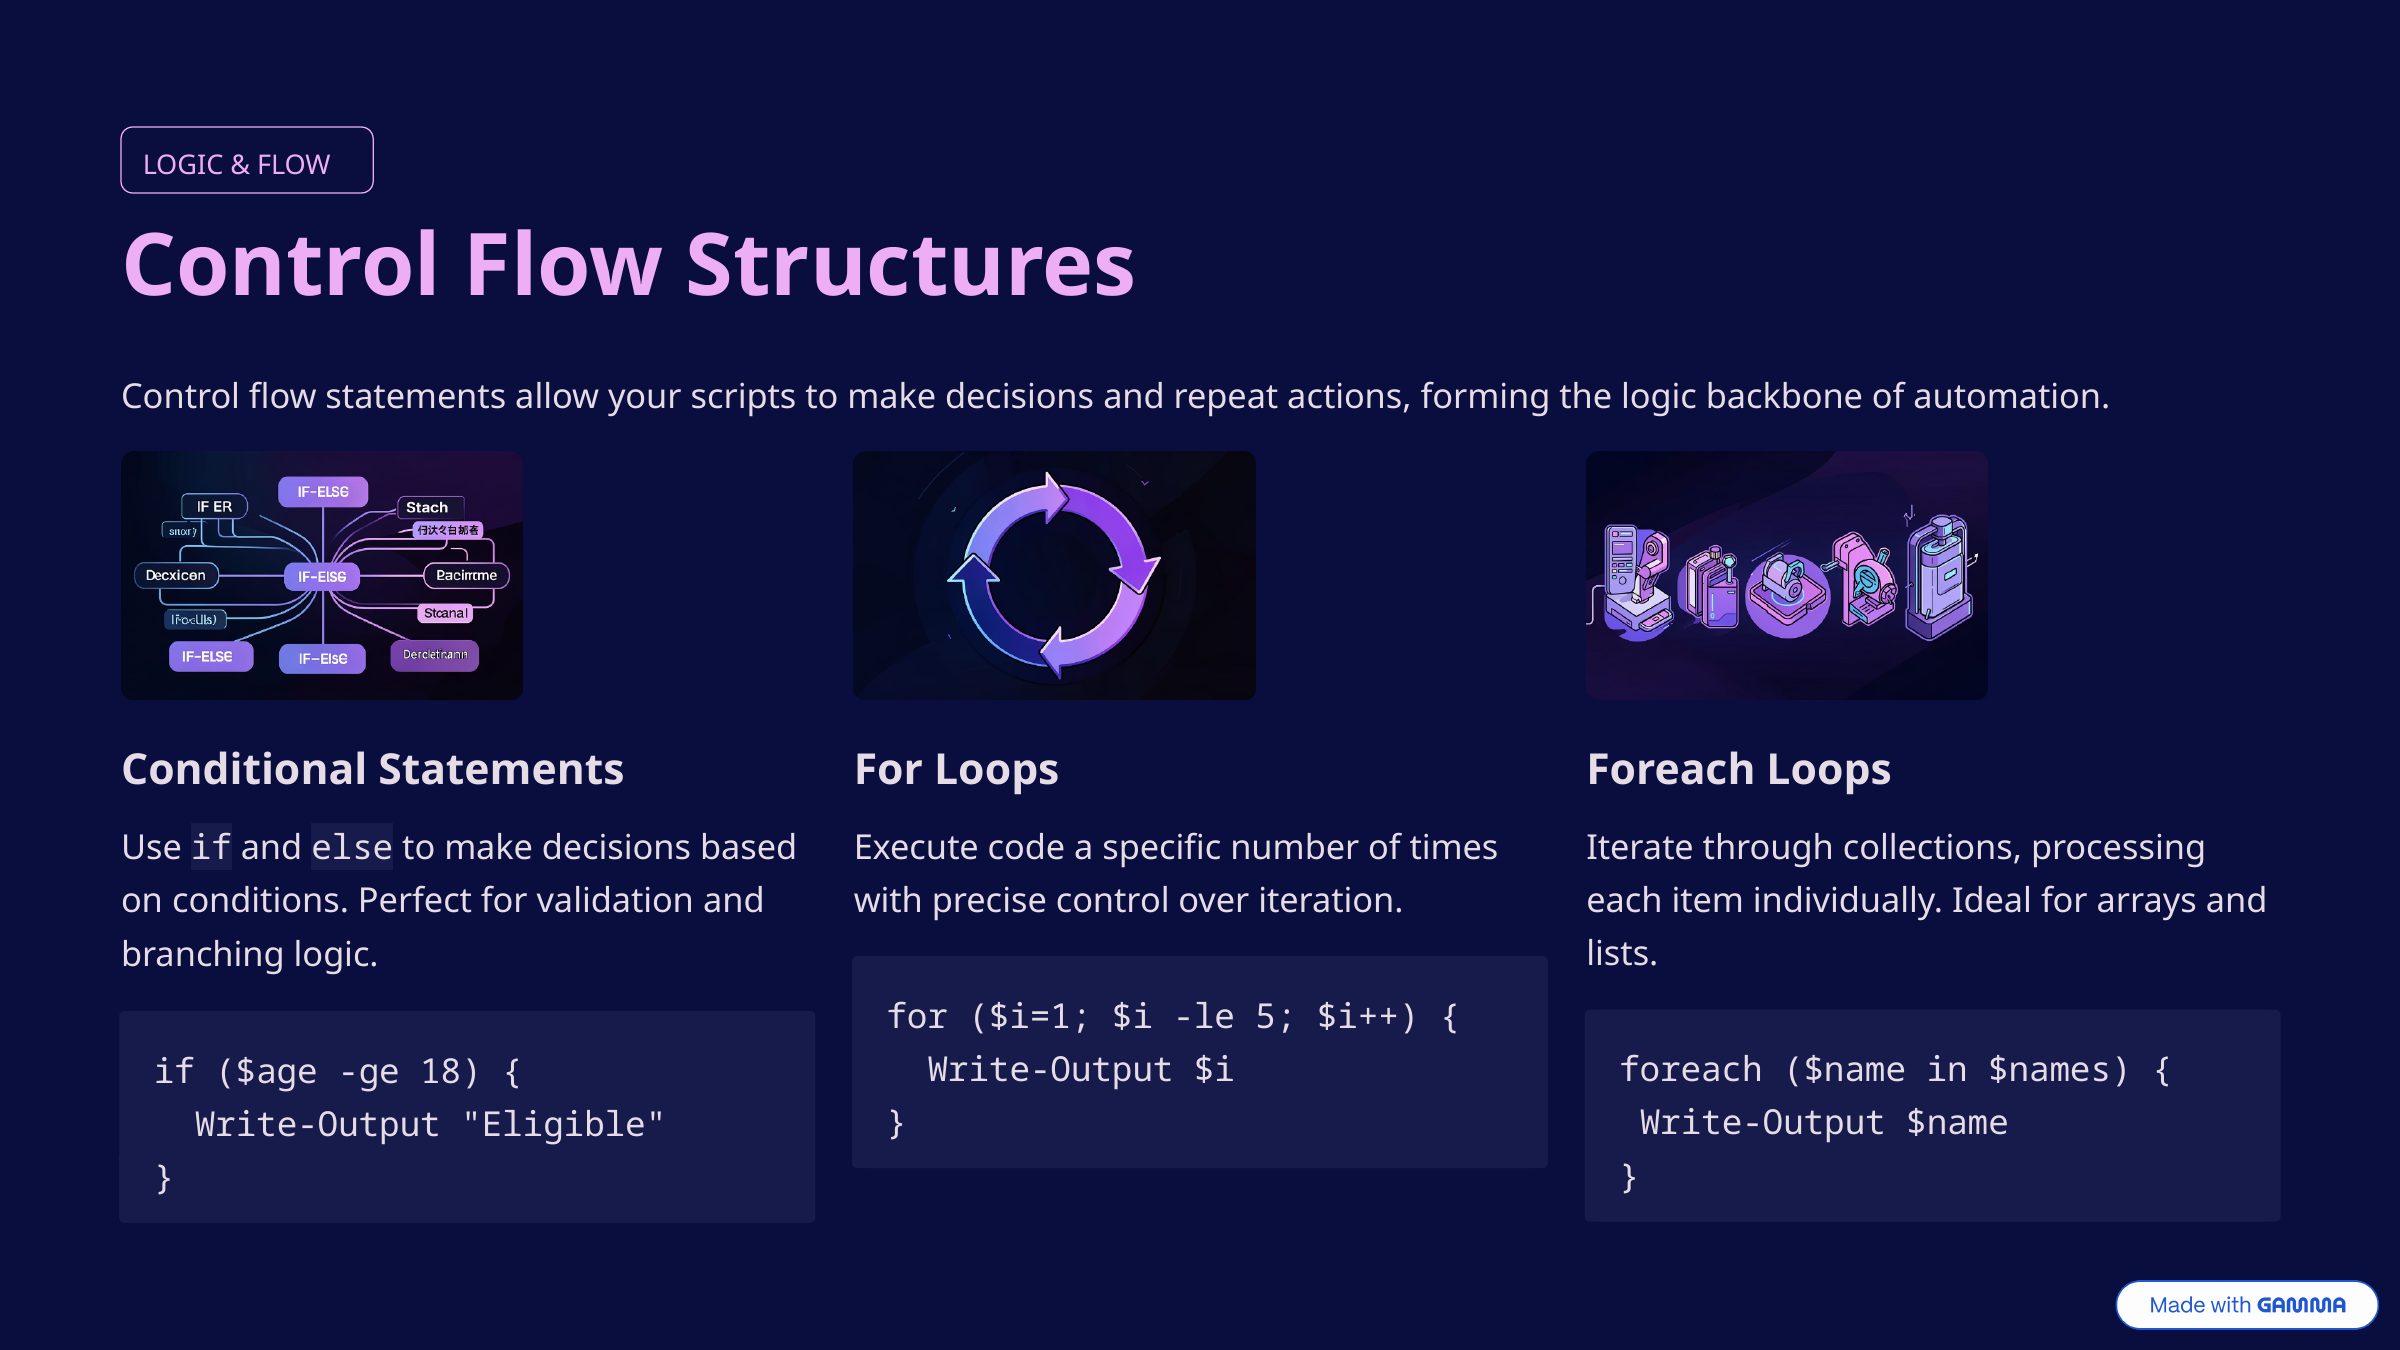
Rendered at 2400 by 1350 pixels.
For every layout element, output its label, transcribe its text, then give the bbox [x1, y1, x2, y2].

picture [2106, 1271, 2389, 1339]
picture [121, 451, 523, 700]
text_box For Loops [853, 740, 1286, 795]
text_box Control Flow Structures [121, 205, 1146, 314]
text_box Control flow statements allow your scripts to make decisions and repeat actions, forming the logic backbone of automation. [121, 362, 2279, 416]
text_box [851, 956, 1548, 1169]
text_box Iterate through collections, processing each item individually. Ideal for arrays and lists. [1586, 813, 2279, 974]
text_box Use if and else to make decisions based on conditions. Perfect for validation and branching logic. [121, 813, 814, 975]
text_box foreach ($name in $names) { Write-Output $name } [1619, 1035, 2246, 1196]
text_box [1584, 1009, 2281, 1222]
text_box [120, 126, 374, 193]
text_box LOGIC & FLOW [142, 138, 352, 182]
text_box Execute code a specific number of times with precise control over iteration. [853, 813, 1547, 921]
text_box Foreach Loops [1586, 740, 2019, 795]
text_box if ($age -ge 18) { Write-Output "Eligible" } [153, 1036, 781, 1197]
text_box Conditional Statements [121, 740, 628, 795]
picture [853, 451, 1256, 700]
text_box [119, 1010, 816, 1223]
text_box for ($i=1; $i -le 5; $i++) { Write-Output $i } [886, 982, 1514, 1143]
picture [1586, 451, 1989, 700]
